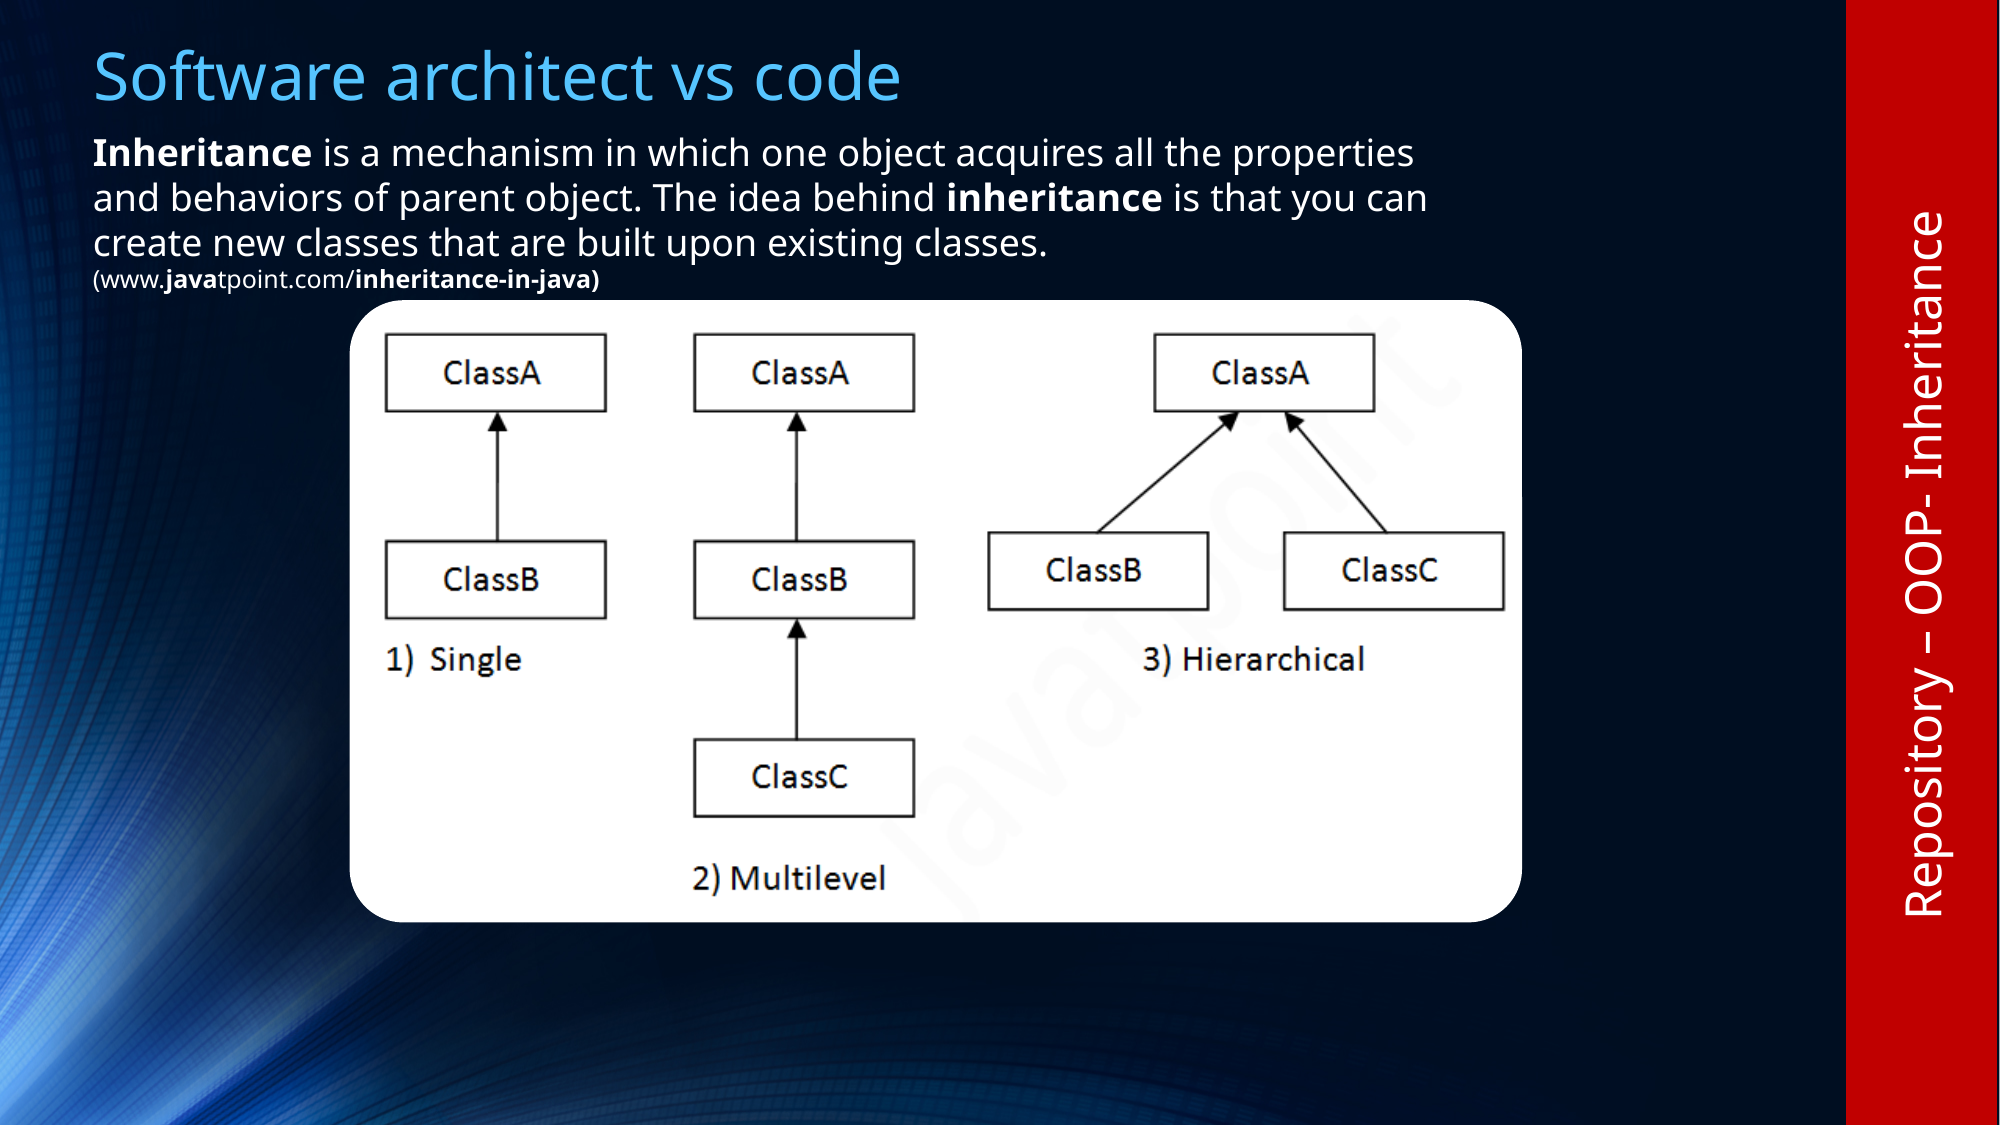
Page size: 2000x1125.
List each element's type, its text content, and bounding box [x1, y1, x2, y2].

text_box Repository – OOP- Inheritance [1884, 20, 1959, 1110]
text_box [1846, 0, 1997, 1125]
text_box Software architect vs code [78, 20, 975, 121]
picture [0, 0, 1846, 1125]
text_box Inheritance is a mechanism in which one object acquires all the properties and behaviors of parent object. The idea behind inheritance is that you can create new classes that are built upon existing classes. (www.javatpoint.com/inheritance-in-java) [78, 121, 1488, 302]
